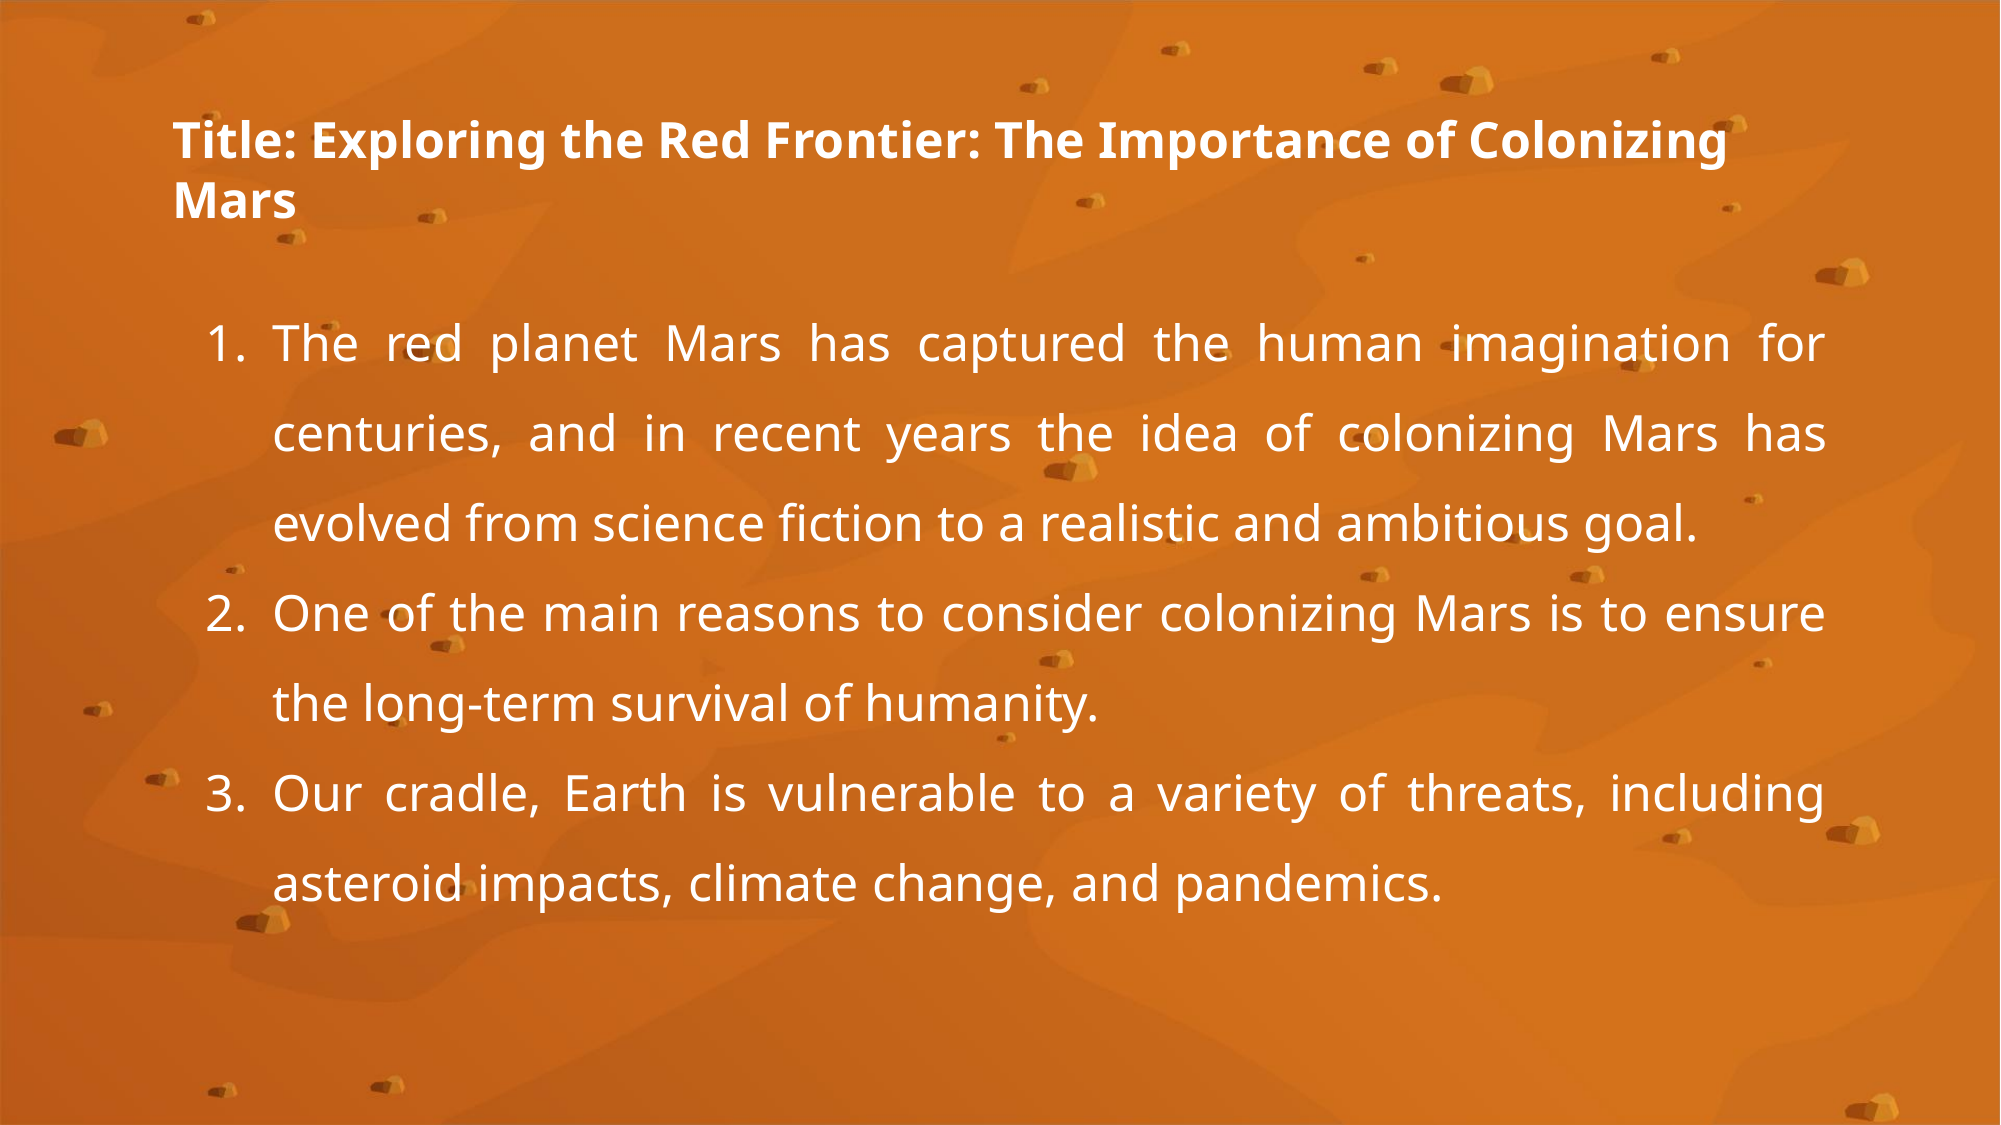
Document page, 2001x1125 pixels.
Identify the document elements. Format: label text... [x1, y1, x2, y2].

list The red planet Mars has captured the human imagination for centuries, and in recent years the idea of ​​colonizing Mars has evolved from science fiction to a realistic and ambitious goal. One of the main reasons to consider colonizing Mars is to ensure the long-term survival of humanity. Our cradle, Earth is vulnerable to a variety of threats, including asteroid impacts, climate change, and pandemics. [157, 265, 1843, 1050]
title Title: Exploring the Red Frontier: The Importance of Colonizing Mars [157, 97, 1843, 239]
picture [0, 0, 2001, 1125]
